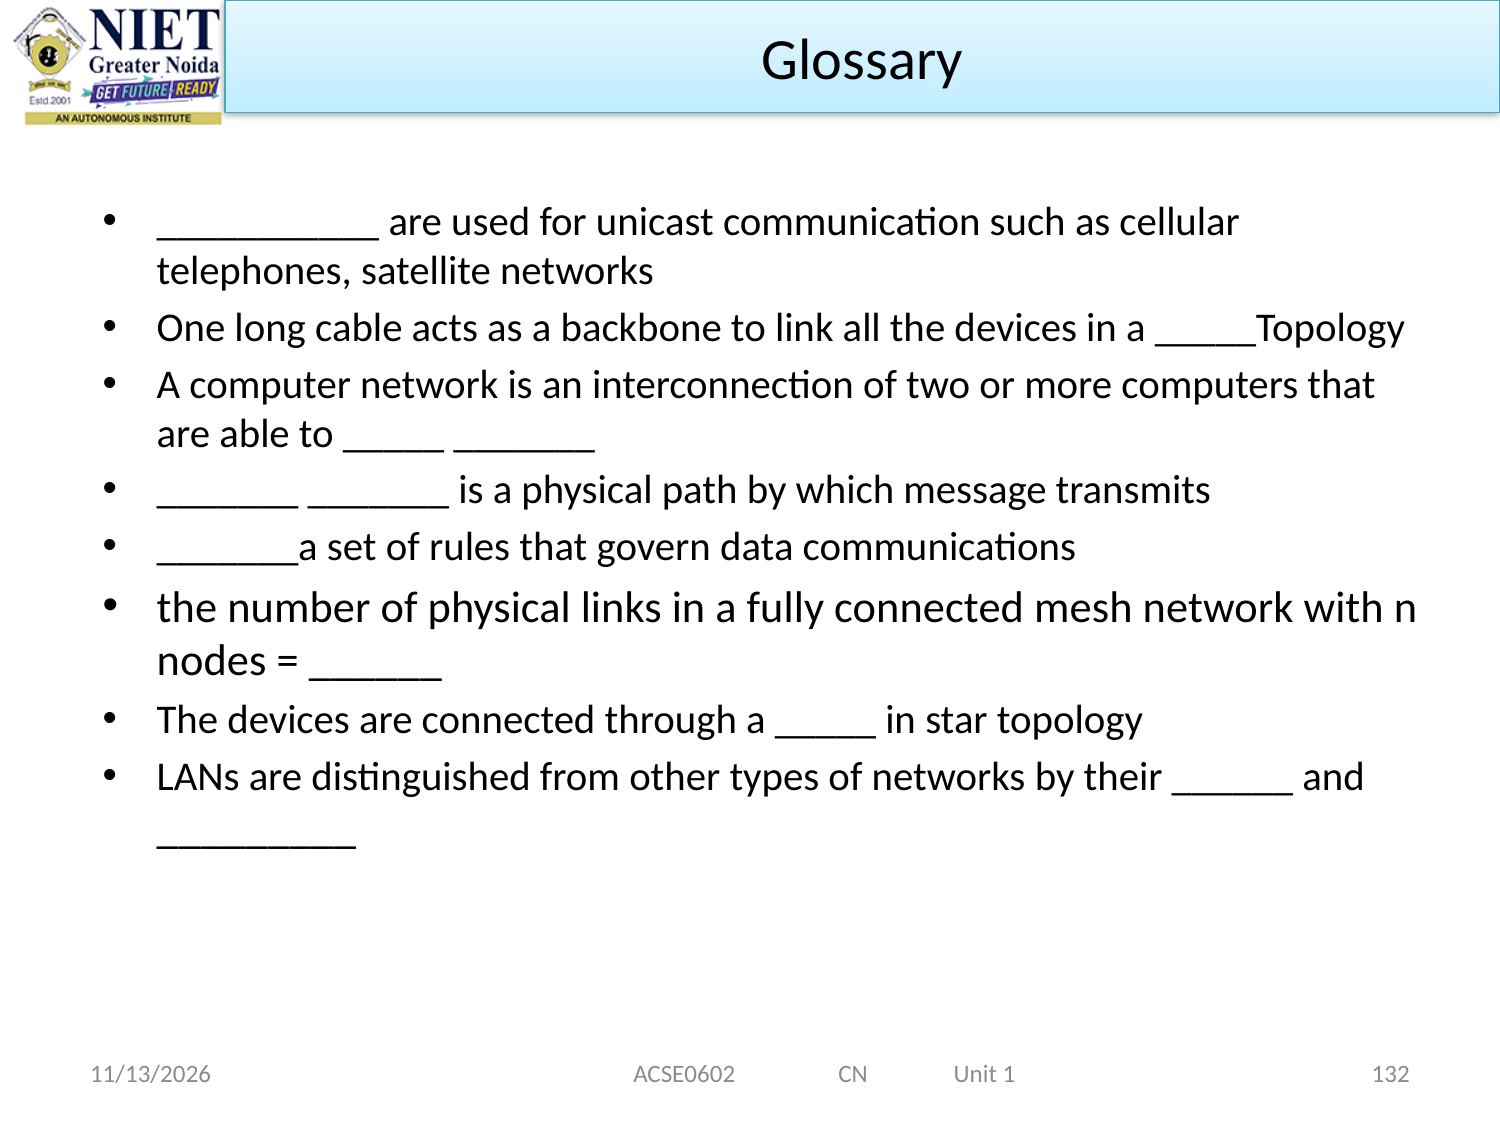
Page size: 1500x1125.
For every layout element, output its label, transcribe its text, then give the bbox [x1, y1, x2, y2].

picture [13, 7, 222, 126]
footer ACSE0602 CN Unit 1 [412, 1042, 1238, 1103]
list ___________ are used for unicast communication such as cellular telephones, satellite networks One long cable acts as a backbone to link all the devices in a _____Topology A computer network is an interconnection of two or more computers that are able to _____ _______ _______ _______ is a physical path by which message transmits _______a set of rules that govern data communications the number of physical links in a fully connected mesh network with n nodes = ______ The devices are connected through a _____ in star topology LANs are distinguished from other types of networks by their ______ and _________ [87, 187, 1438, 930]
text_box Glossary [224, 0, 1500, 113]
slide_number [75, 1042, 412, 1103]
slide_number 132 [1238, 1042, 1425, 1103]
